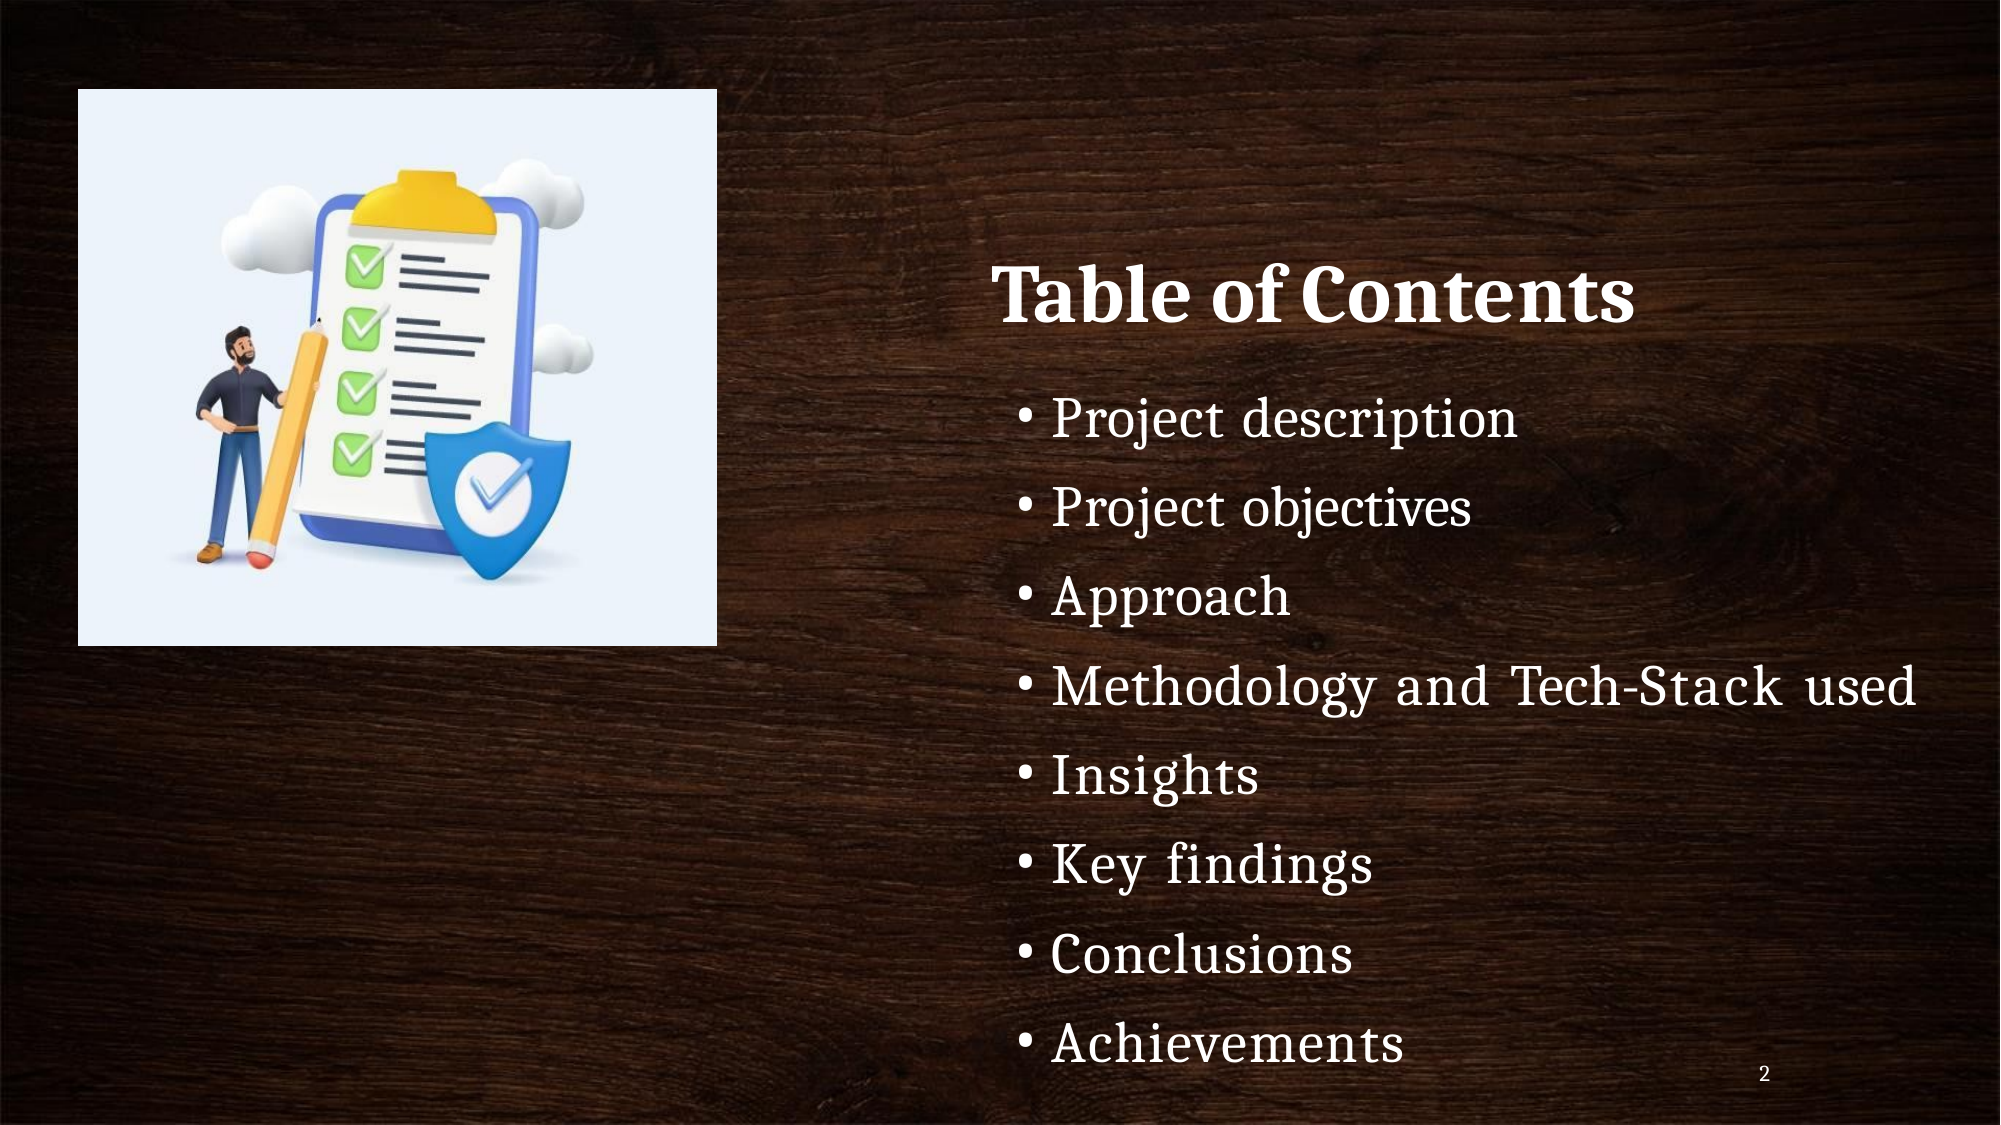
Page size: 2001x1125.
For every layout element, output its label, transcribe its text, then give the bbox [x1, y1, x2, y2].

title Table of Contents [989, 237, 1670, 428]
slide_number 2 [1740, 1056, 1781, 1125]
text_box Project description Project objectives Approach Methodology and Tech-Stack used Insights Key findings Conclusions Achievements [1012, 357, 1970, 1075]
picture [0, 0, 2000, 1125]
